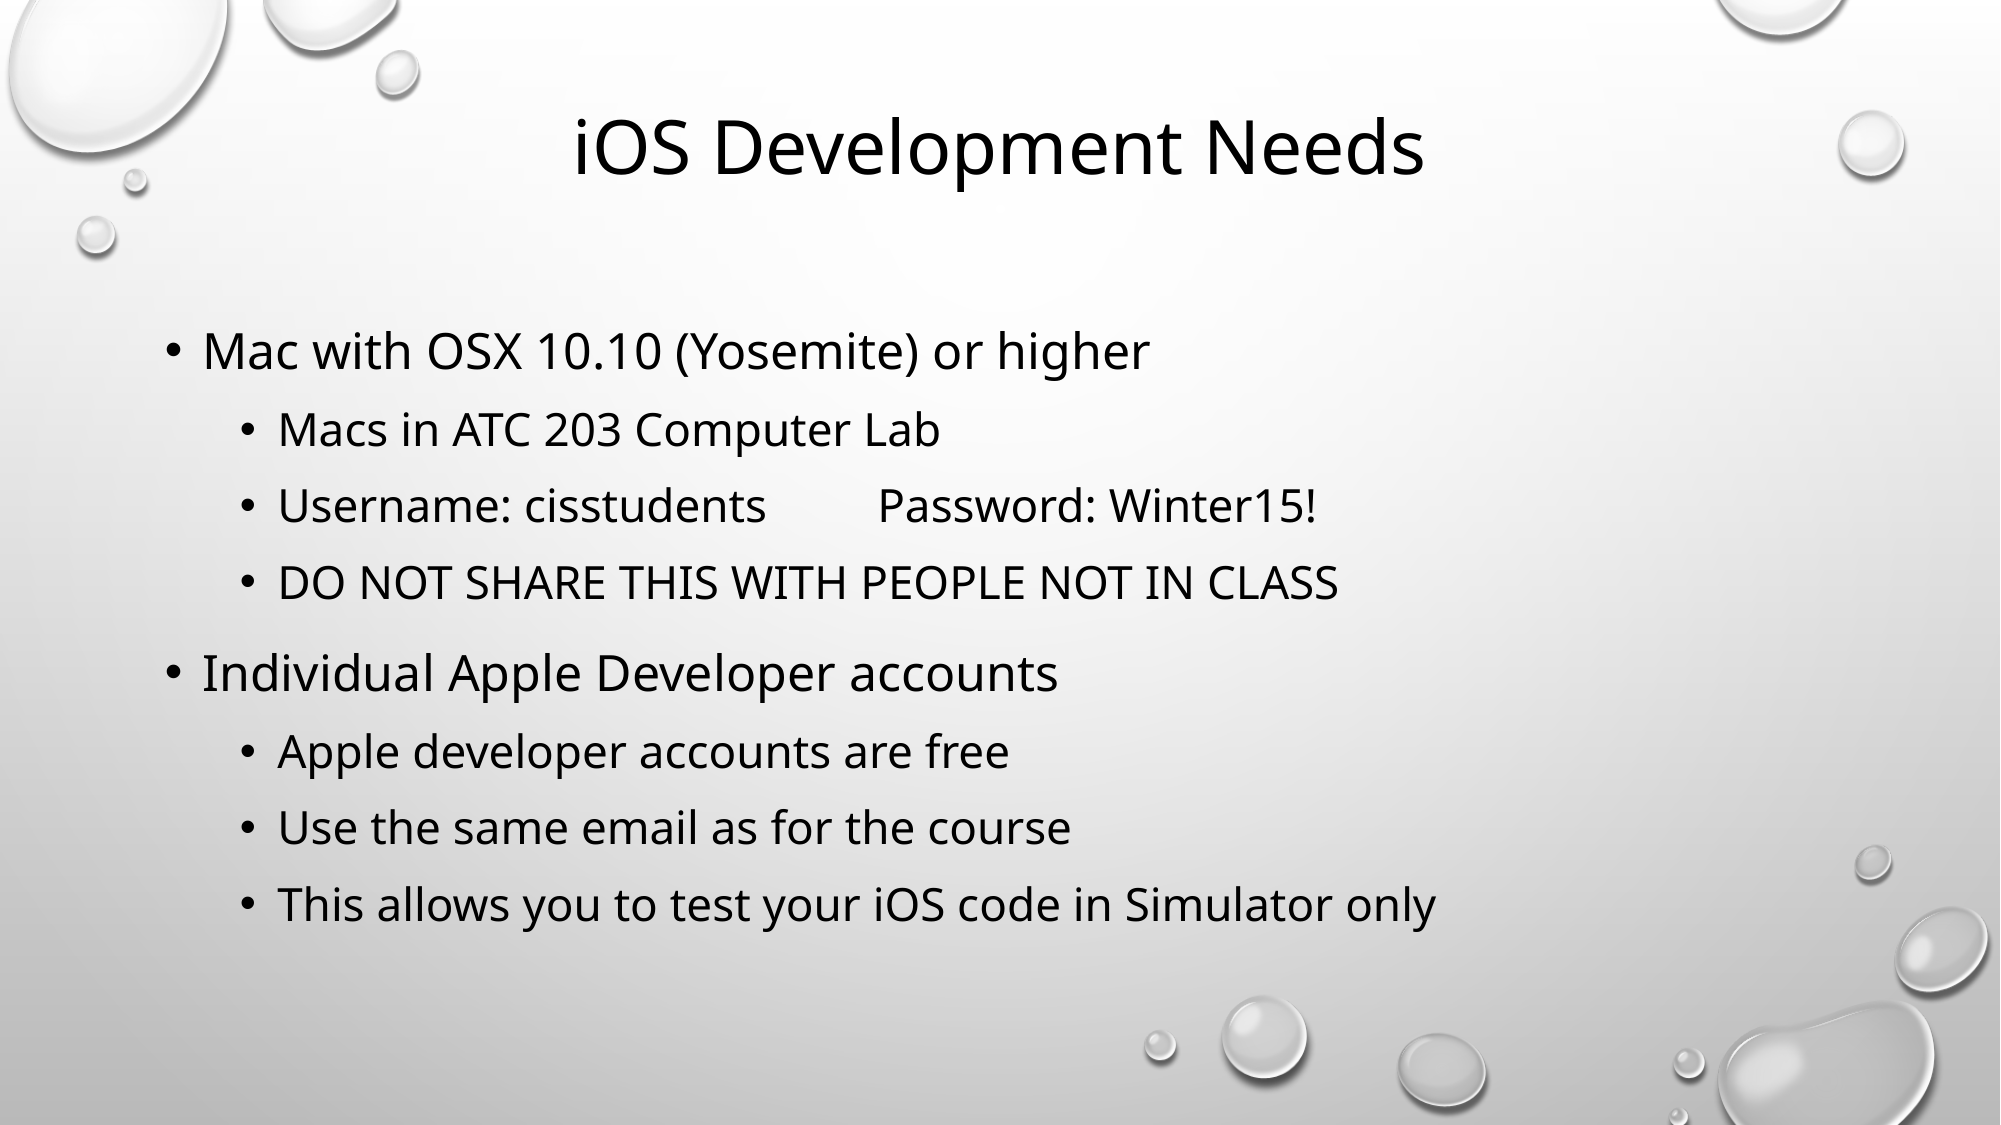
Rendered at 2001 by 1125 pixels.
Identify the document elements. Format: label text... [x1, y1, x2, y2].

title iOS Development Needs [149, 75, 1851, 225]
picture [0, 0, 2000, 1125]
list Mac with OSX 10.10 (Yosemite) or higher Macs in ATC 203 Computer Lab Username: cisstudents Password: Winter15! DO NOT SHARE THIS WITH PEOPLE NOT IN CLASS Individual Apple Developer accounts Apple developer accounts are free Use the same email as for the course This allows you to test your iOS code in Simulator only [149, 299, 1850, 975]
